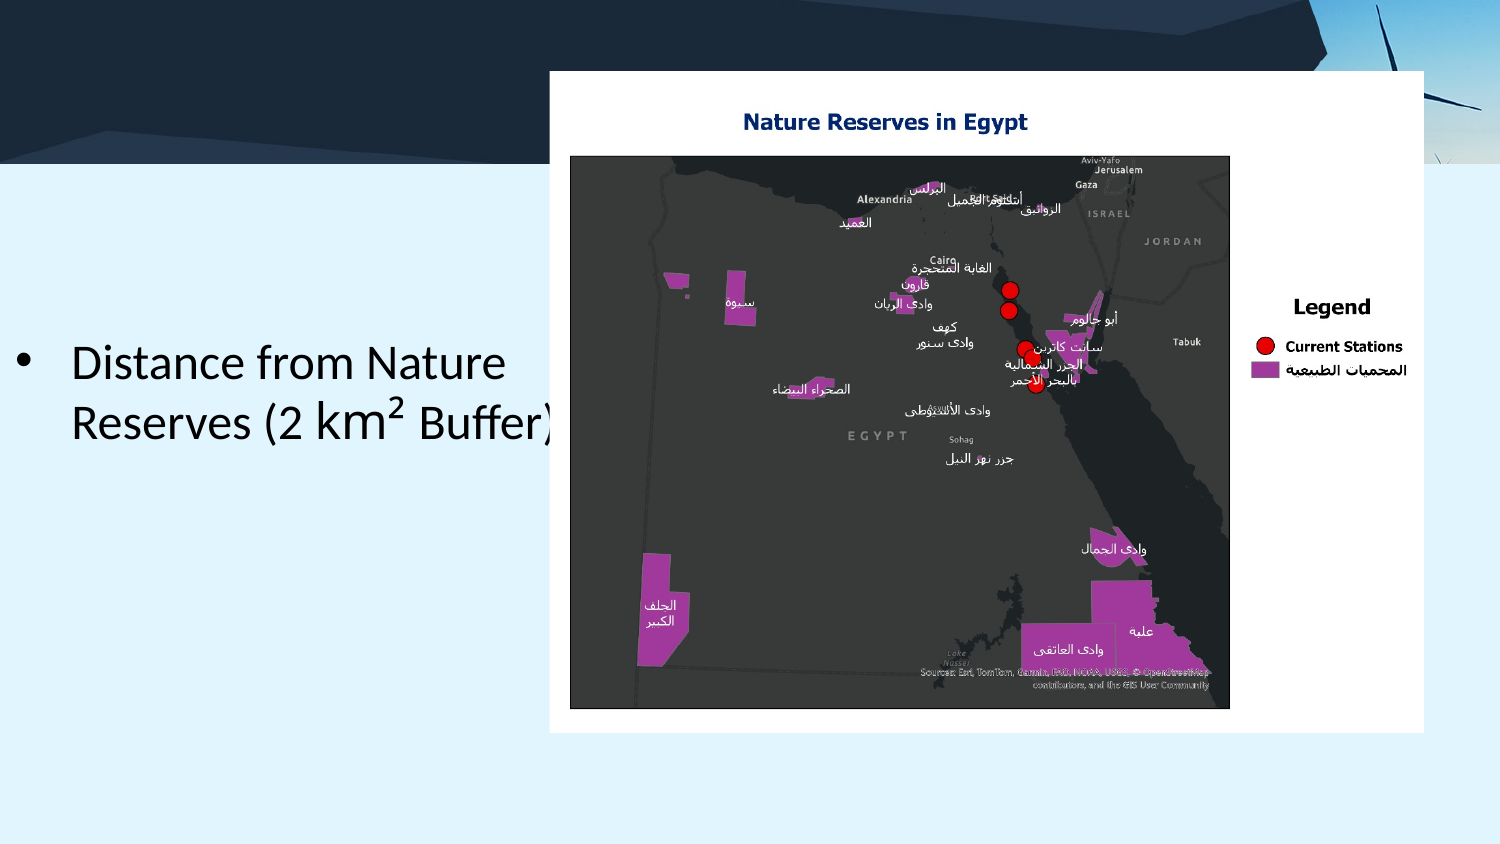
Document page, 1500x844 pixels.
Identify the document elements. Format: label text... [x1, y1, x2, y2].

picture [0, 0, 1500, 844]
list Distance from Nature Reserves (2 km² Buffer) [0, 321, 544, 696]
